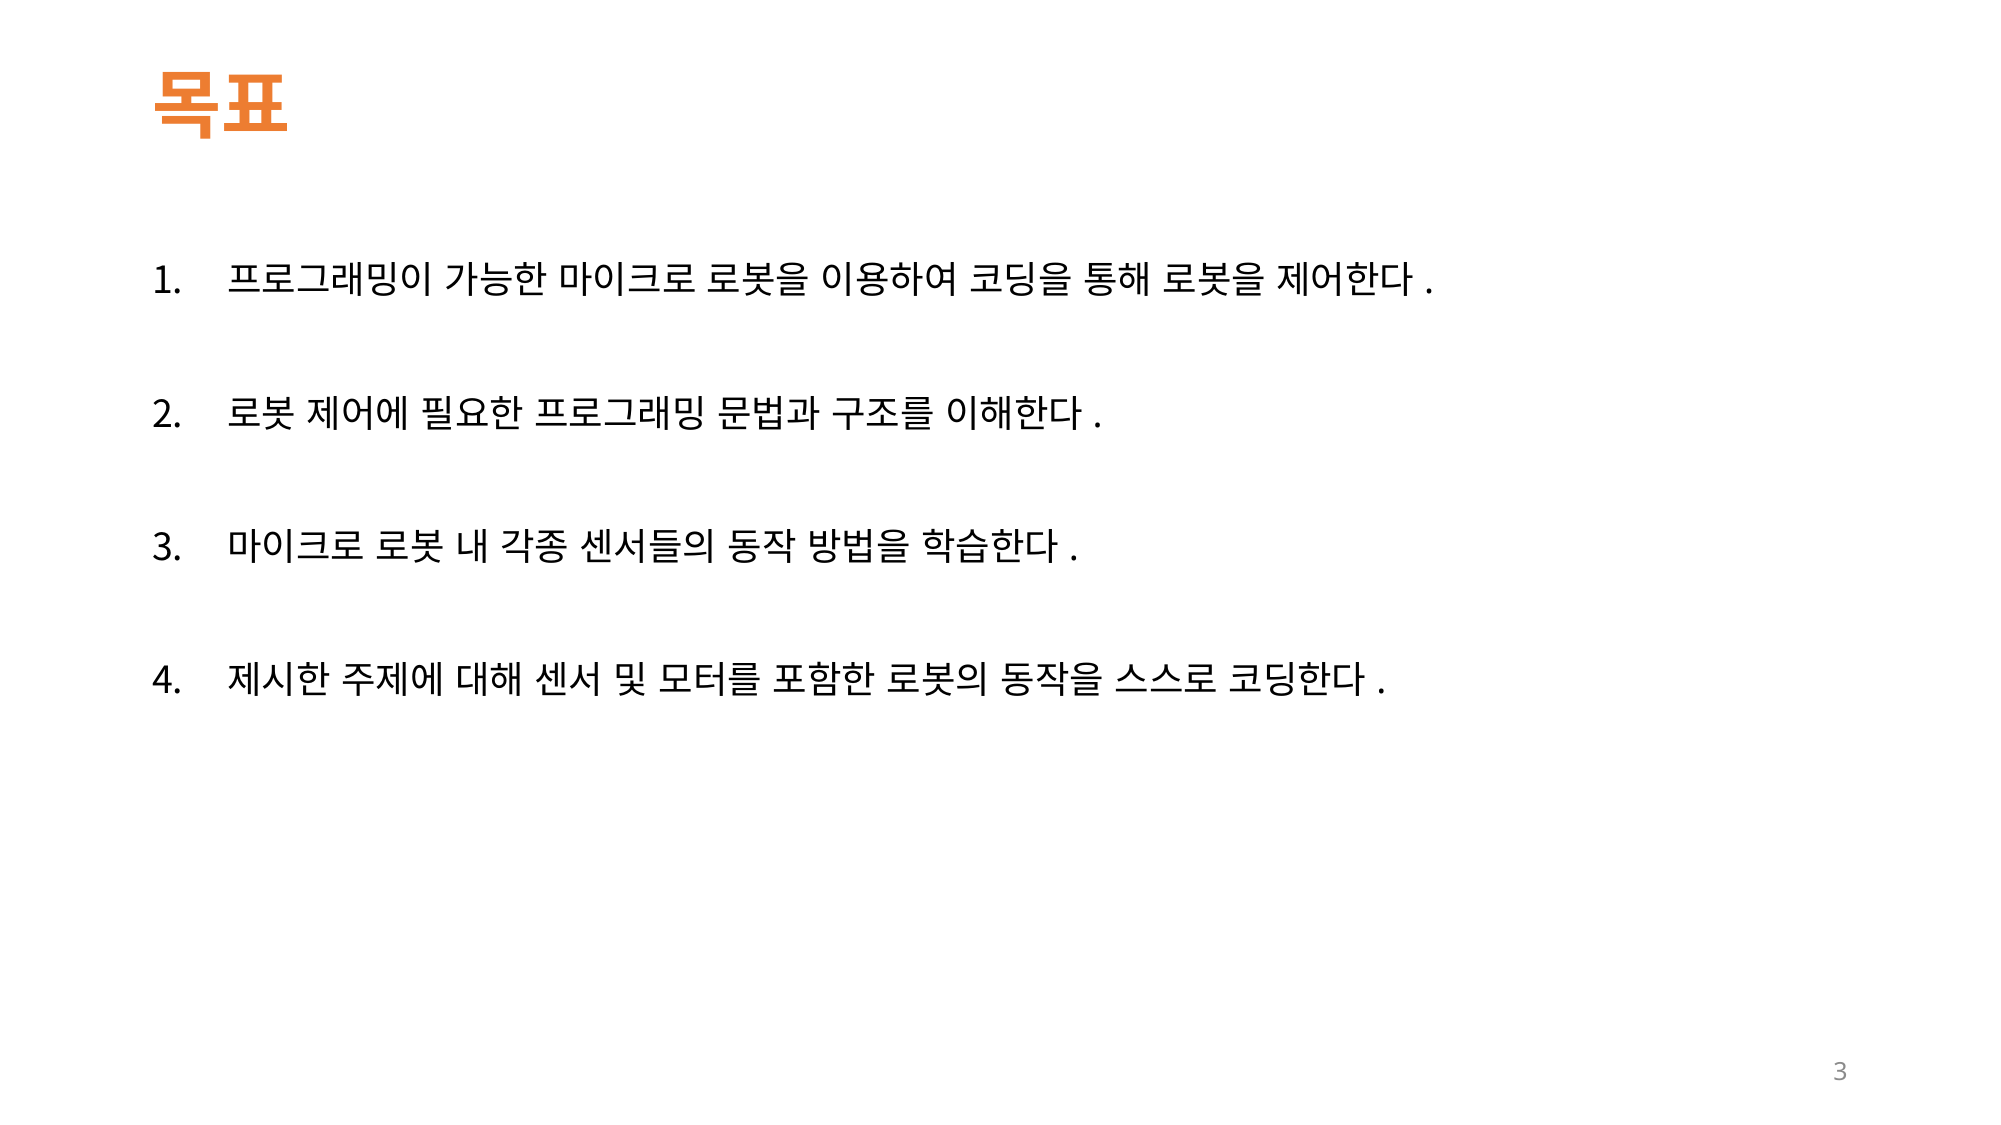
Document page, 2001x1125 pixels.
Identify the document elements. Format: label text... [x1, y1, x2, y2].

slide_number 3 [1412, 1042, 1863, 1103]
title 목표 [137, 59, 1863, 161]
list 프로그래밍이 가능한 마이크로 로봇을 이용하여 코딩을 통해 로봇을 제어한다. 로봇 제어에 필요한 프로그래밍 문법과 구조를 이해한다. 마이크로 로봇 내 각종 센서들의 동작 방법을 학습한다. 제시한 주제에 대해 센서 및 모터를 포함한 로봇의 동작을 스스로 코딩한다. [137, 181, 1863, 1014]
